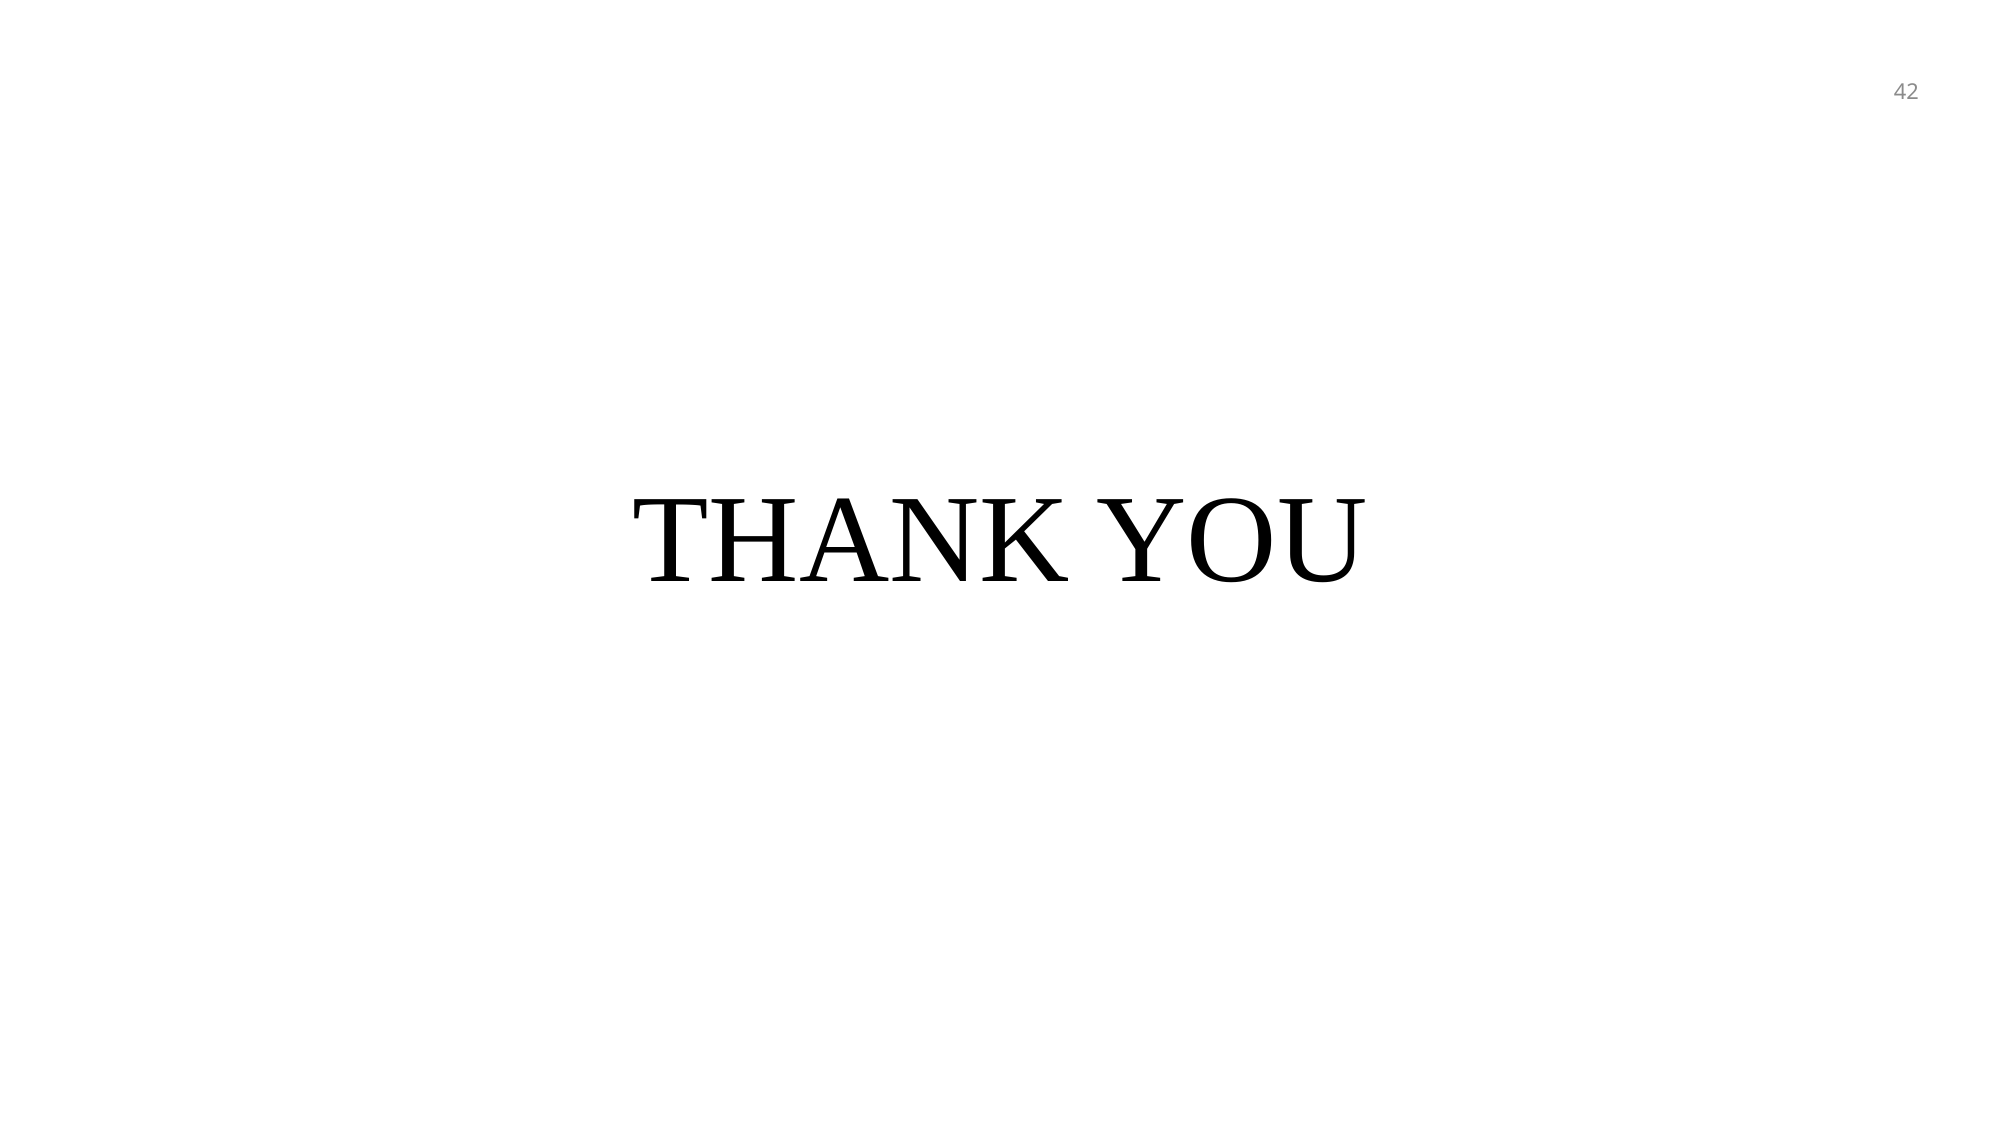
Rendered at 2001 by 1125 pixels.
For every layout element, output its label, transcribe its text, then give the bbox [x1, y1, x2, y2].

title Thank You [225, 316, 1775, 617]
slide_number 42 [1483, 62, 1934, 123]
